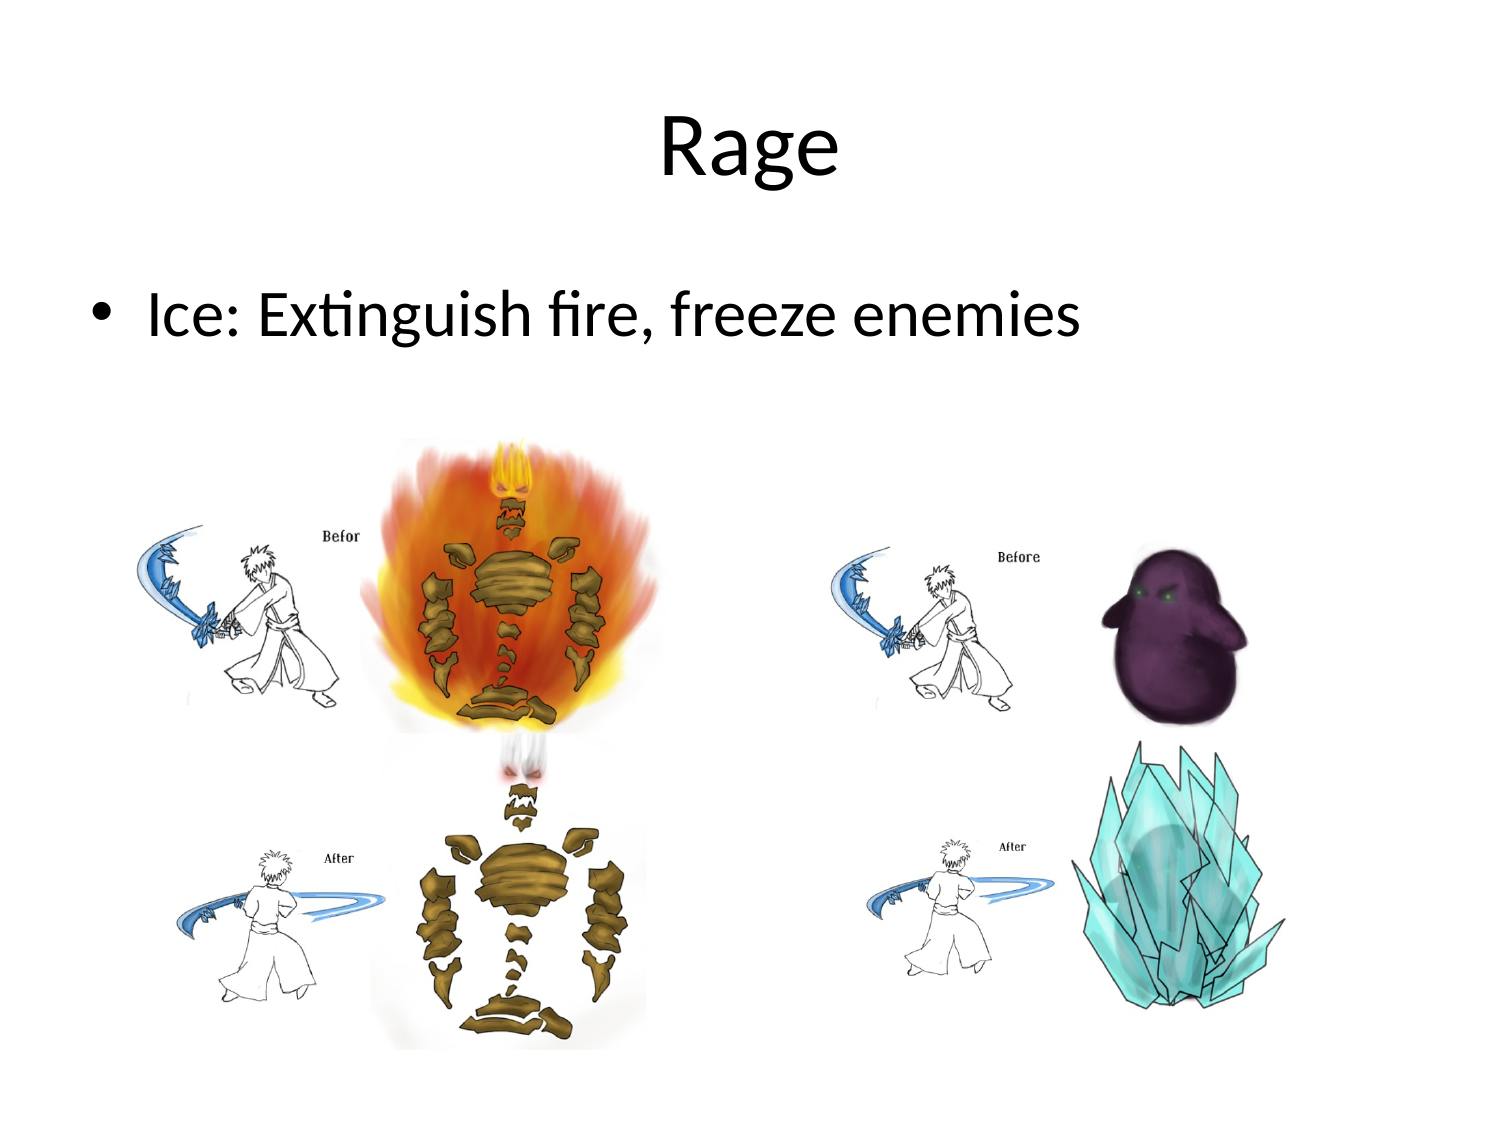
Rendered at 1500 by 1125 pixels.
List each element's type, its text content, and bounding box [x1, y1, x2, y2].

title Rage [75, 45, 1425, 233]
picture [116, 424, 672, 1051]
list Ice: Extinguish fire, freeze enemies [75, 262, 1425, 1005]
picture [812, 456, 1312, 1019]
